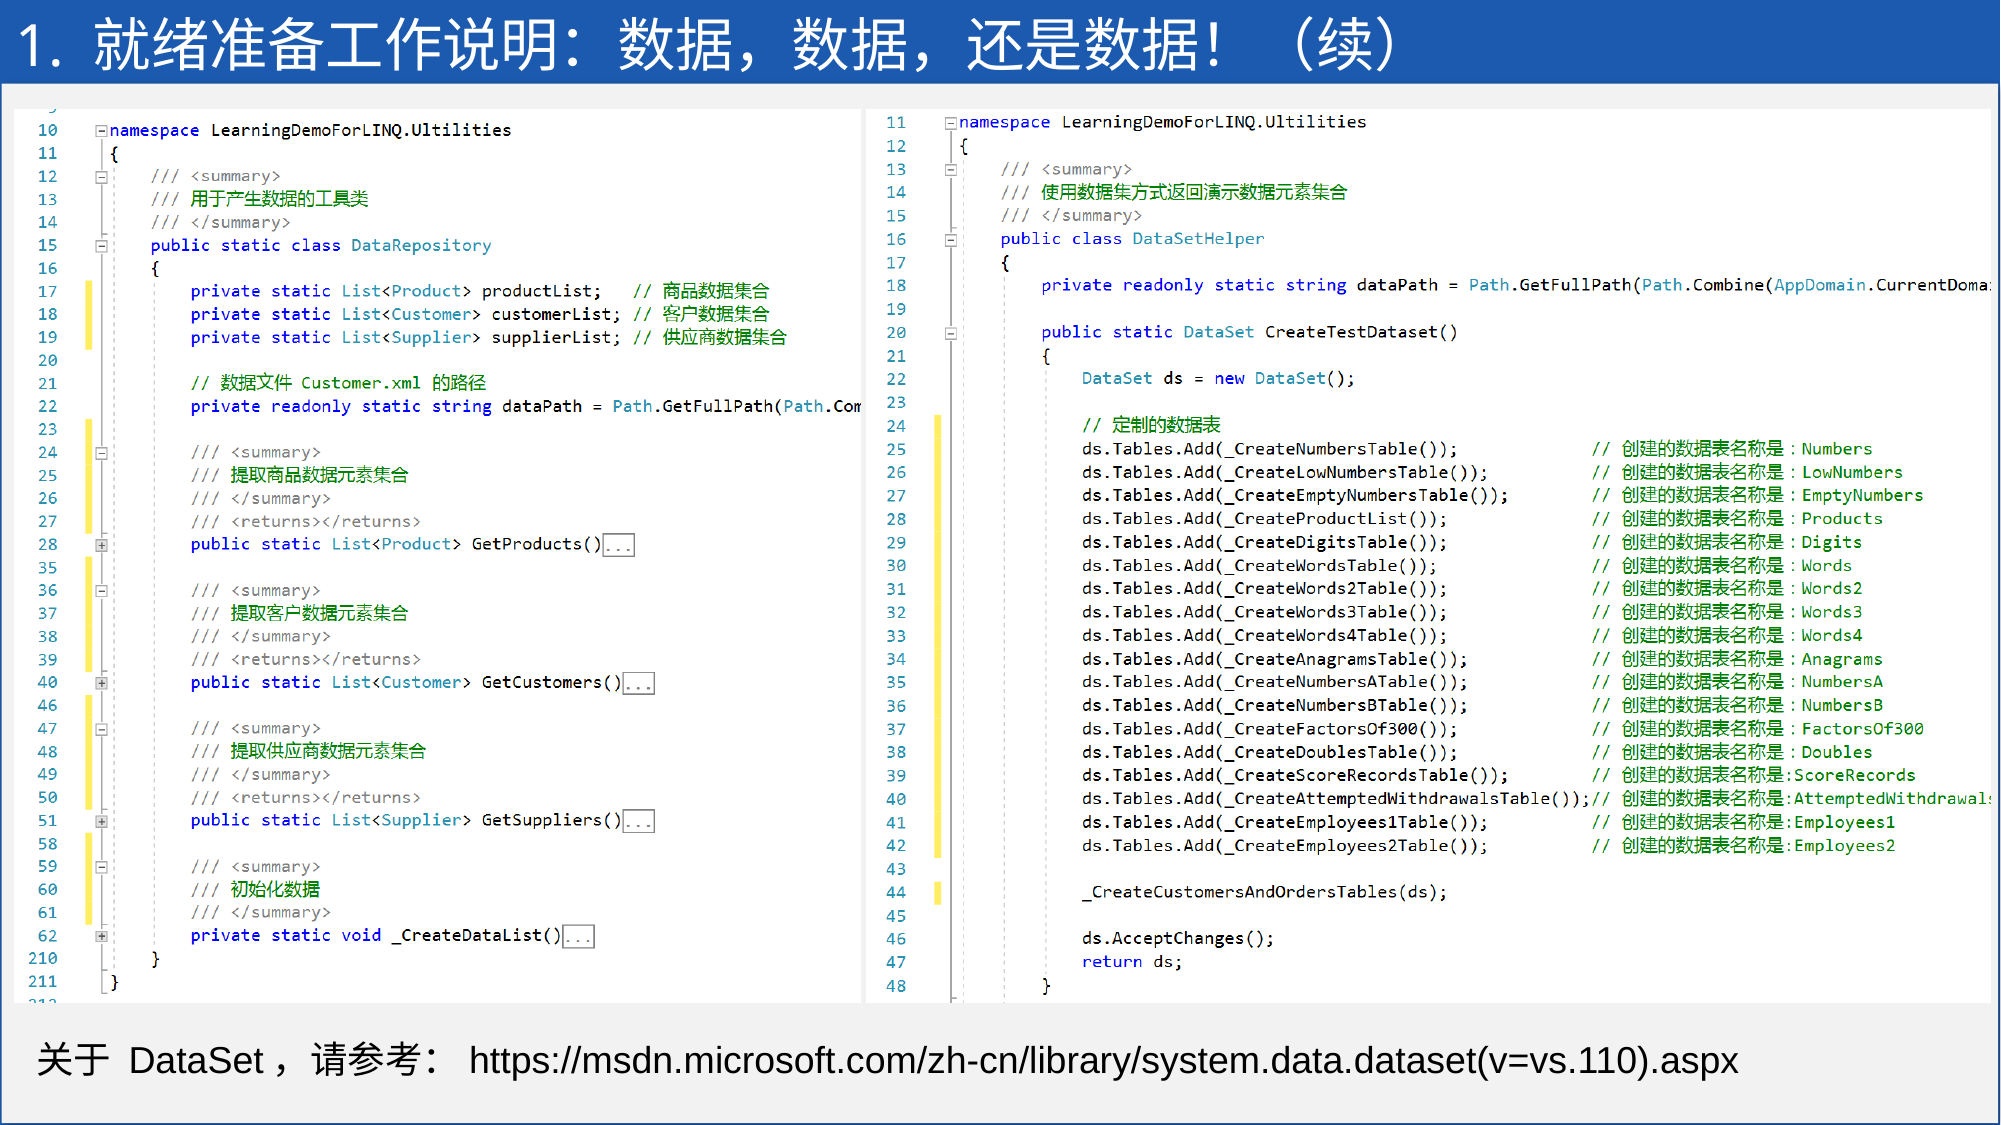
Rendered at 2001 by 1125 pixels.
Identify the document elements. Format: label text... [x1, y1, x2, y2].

picture [866, 109, 1992, 1003]
title 1. 就绪准备工作说明：数据，数据，还是数据！（续） [0, 1, 2000, 84]
picture [14, 109, 862, 1003]
text_box 关于 DataSet，请参考：https://msdn.microsoft.com/zh-cn/library/system.data.dataset(v=vs.110).aspx [21, 1028, 1871, 1089]
